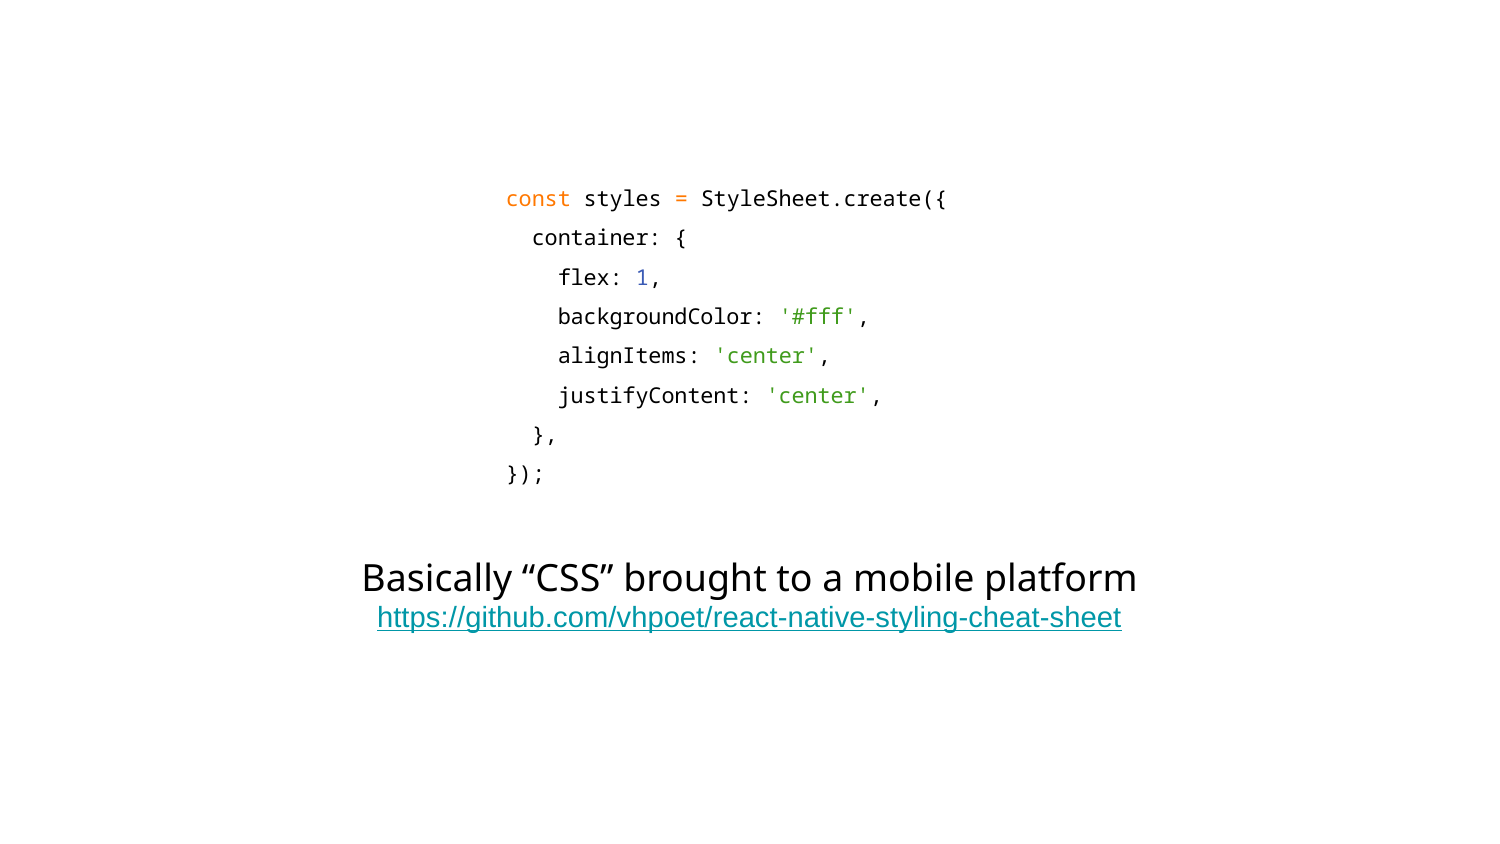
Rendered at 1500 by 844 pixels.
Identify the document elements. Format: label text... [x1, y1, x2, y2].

text_box const styles = StyleSheet.create({ container: { flex: 1, backgroundColor: '#fff', alignItems: 'center', justifyContent: 'center', }, }); [484, 82, 977, 545]
text_box Basically “CSS” brought to a mobile platform https://github.com/vhpoet/react-native-styling-cheat-sheet [0, 545, 1500, 687]
